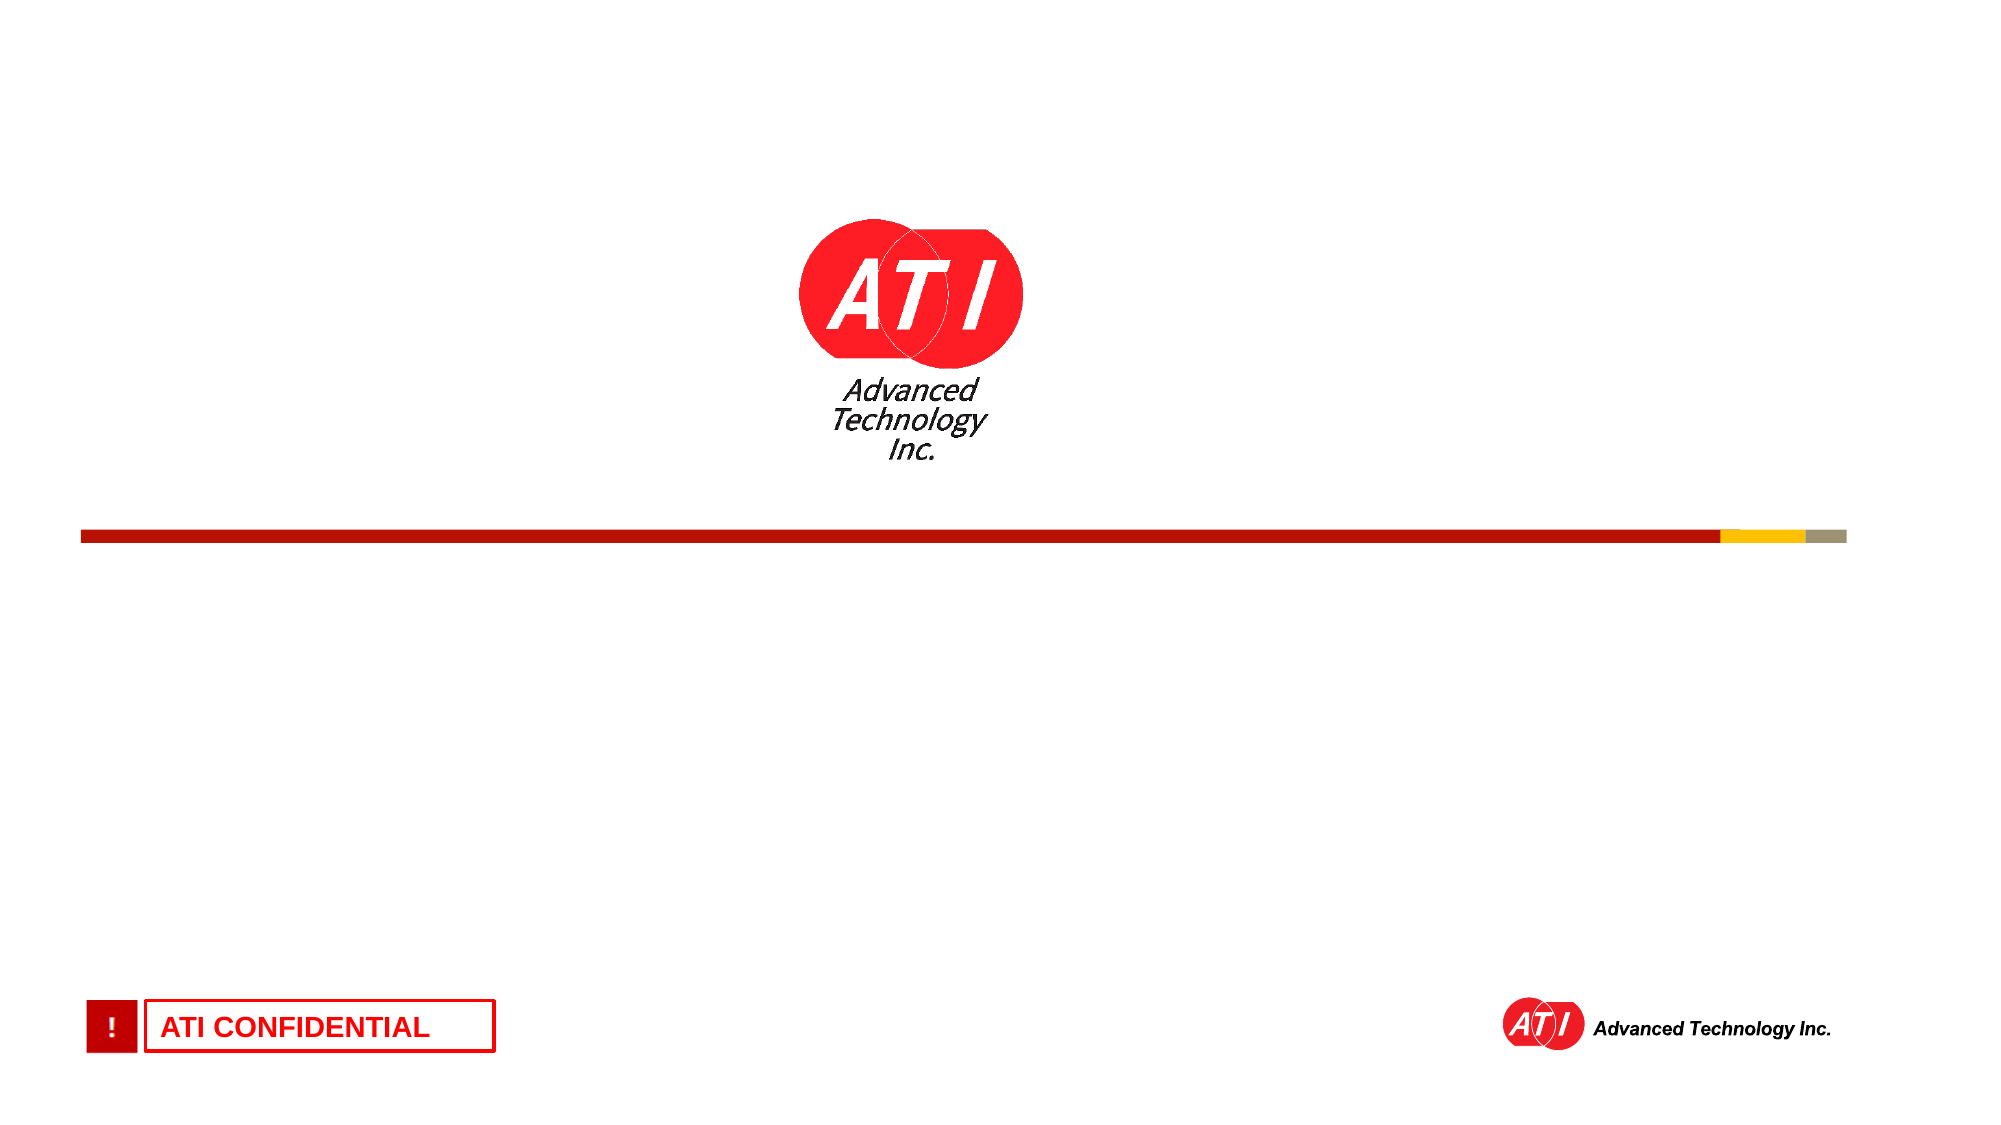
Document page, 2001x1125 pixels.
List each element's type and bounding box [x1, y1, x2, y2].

picture [84, 1000, 141, 1056]
picture [799, 219, 1023, 460]
